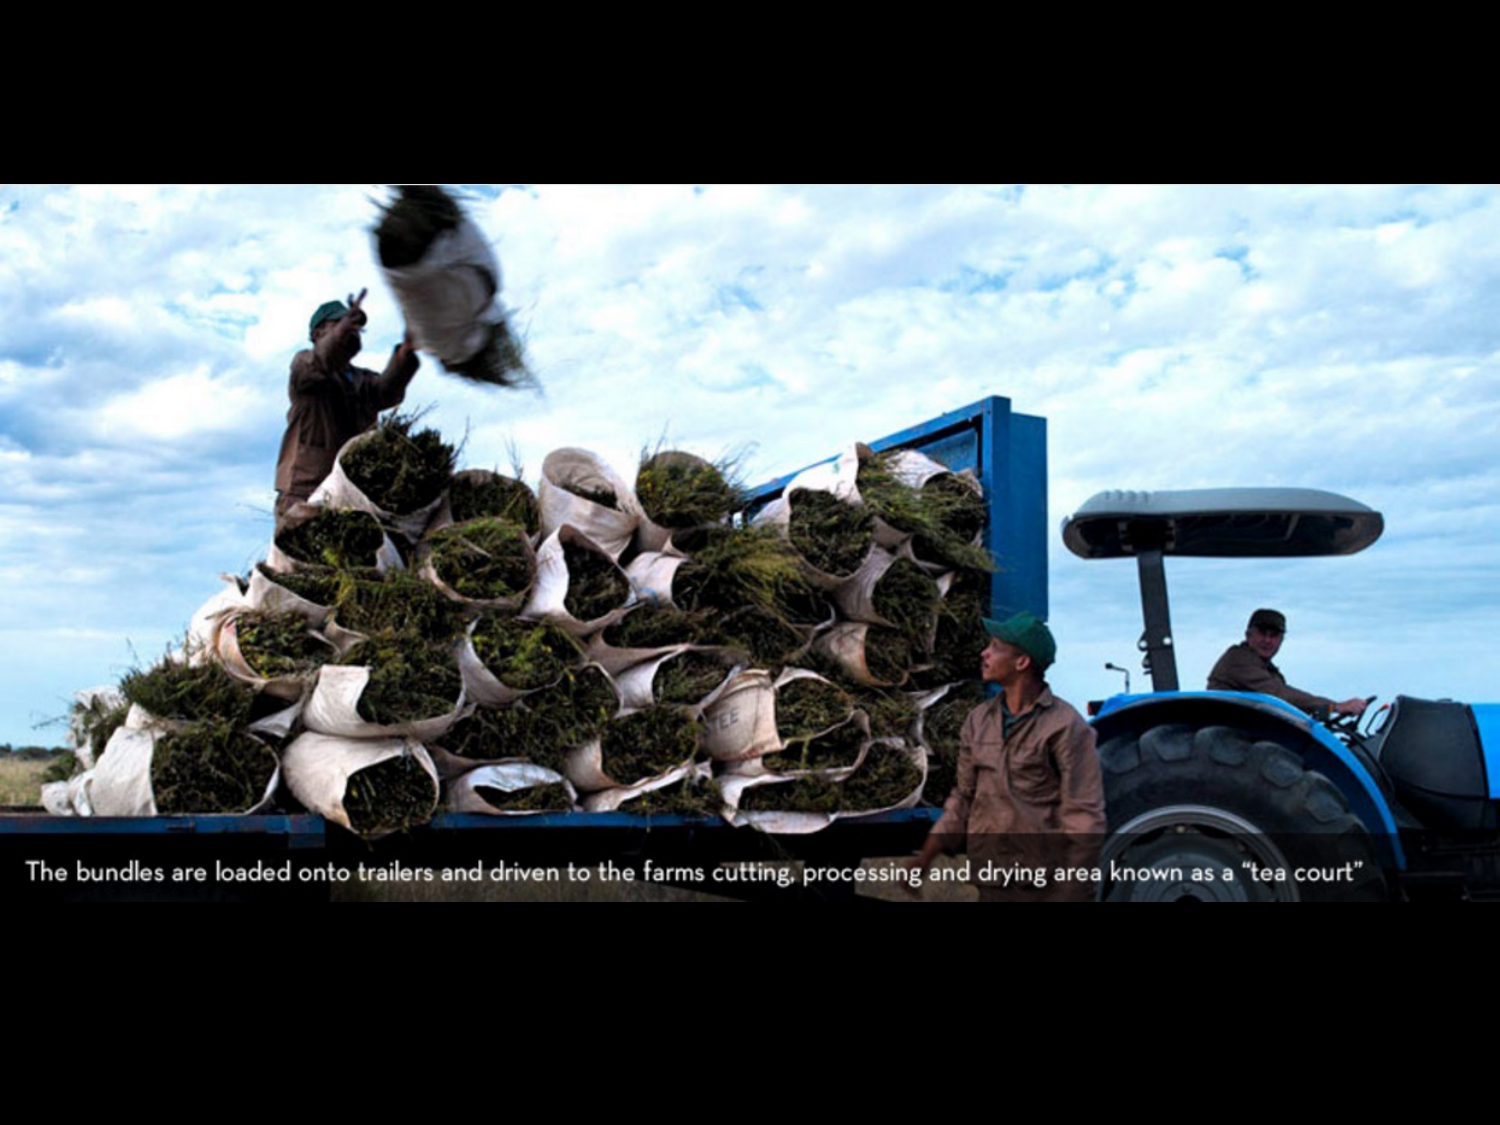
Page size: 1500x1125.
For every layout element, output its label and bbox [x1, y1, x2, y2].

picture [0, 184, 1500, 902]
